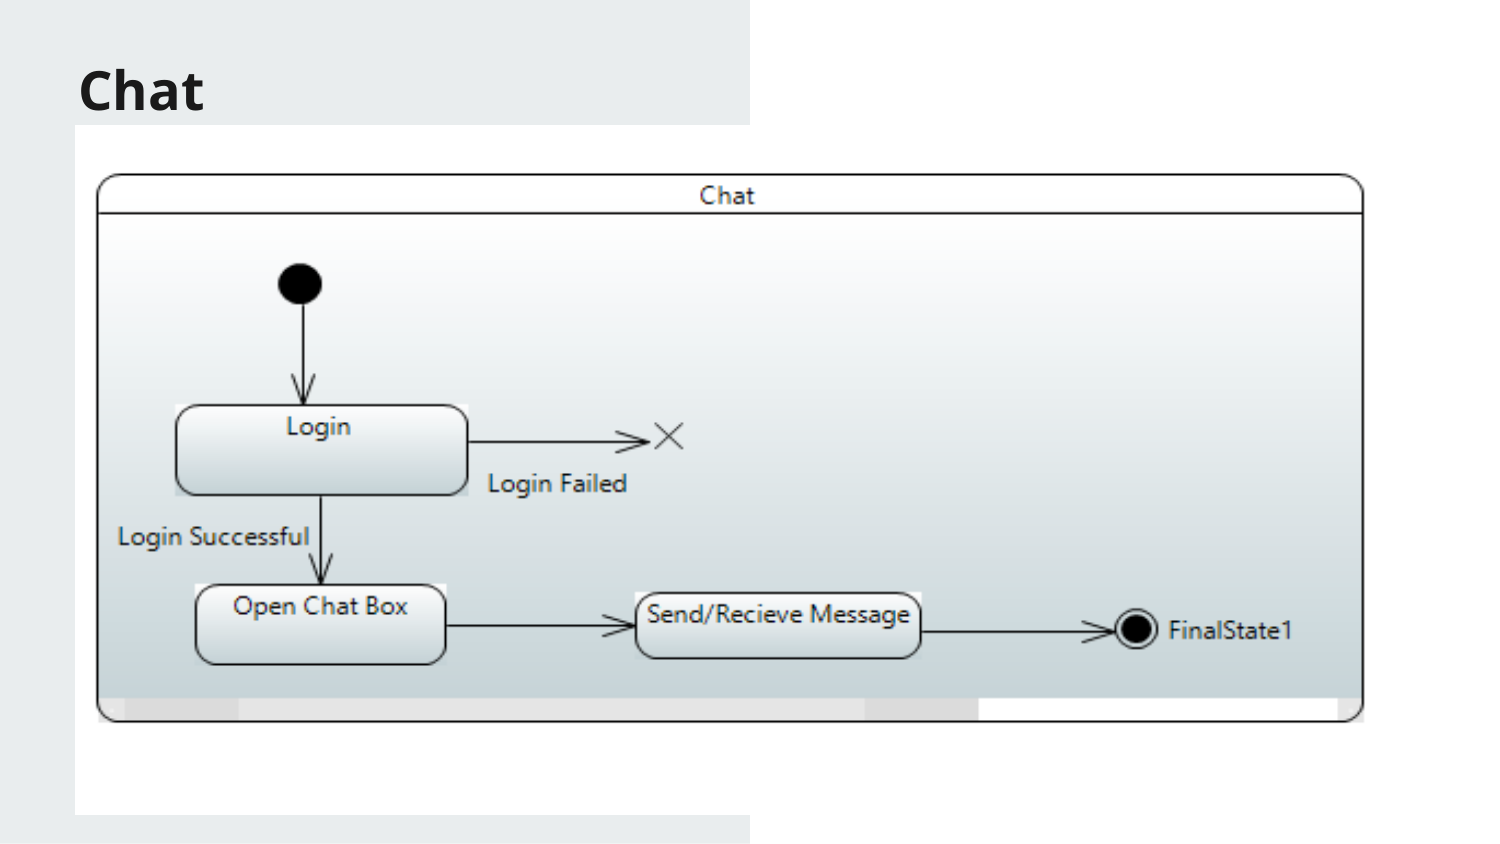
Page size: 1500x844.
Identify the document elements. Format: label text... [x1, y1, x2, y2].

picture [74, 125, 1393, 815]
title Chat [63, 41, 282, 139]
